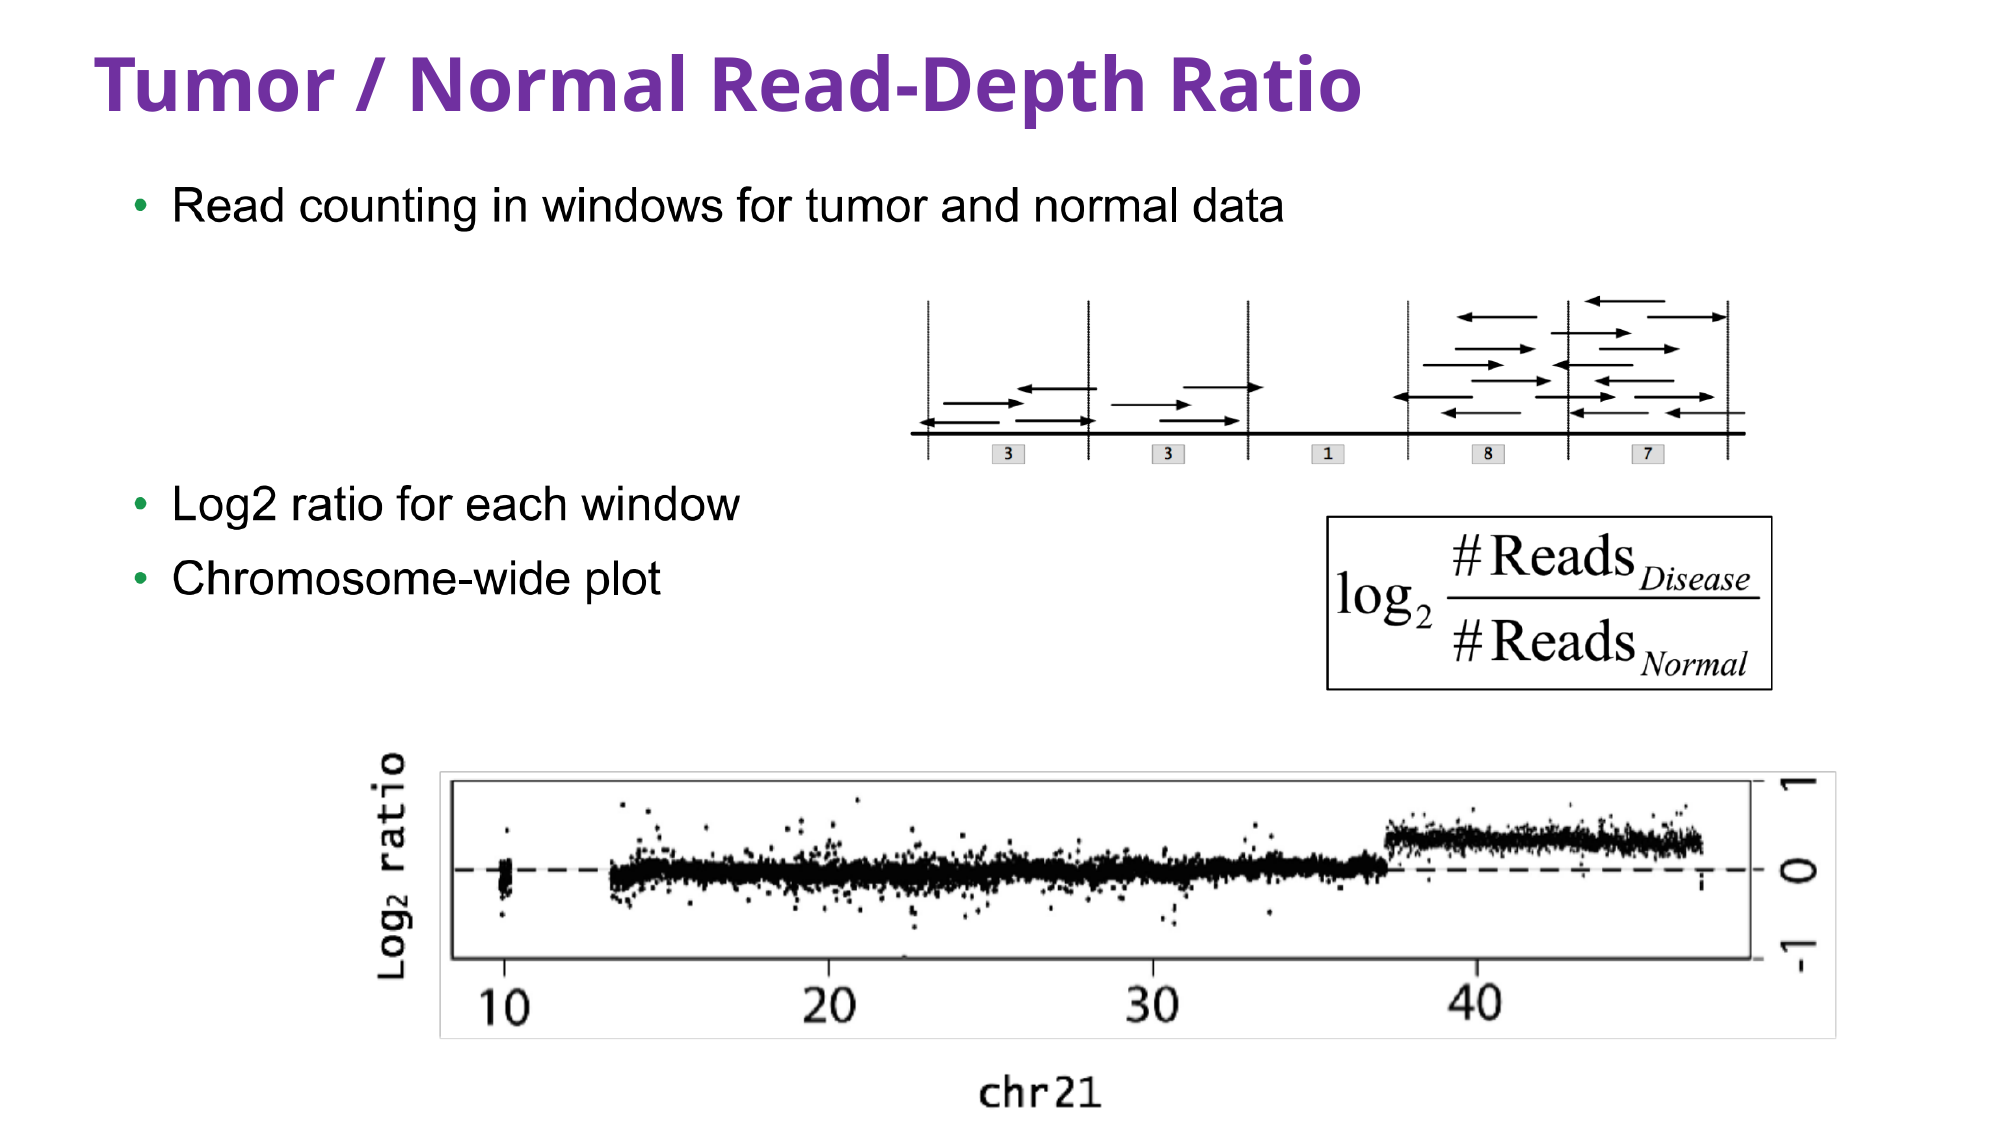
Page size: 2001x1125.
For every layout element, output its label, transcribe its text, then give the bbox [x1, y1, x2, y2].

title Tumor / Normal Read-Depth Ratio [78, 29, 1922, 145]
picture [117, 160, 1849, 1117]
